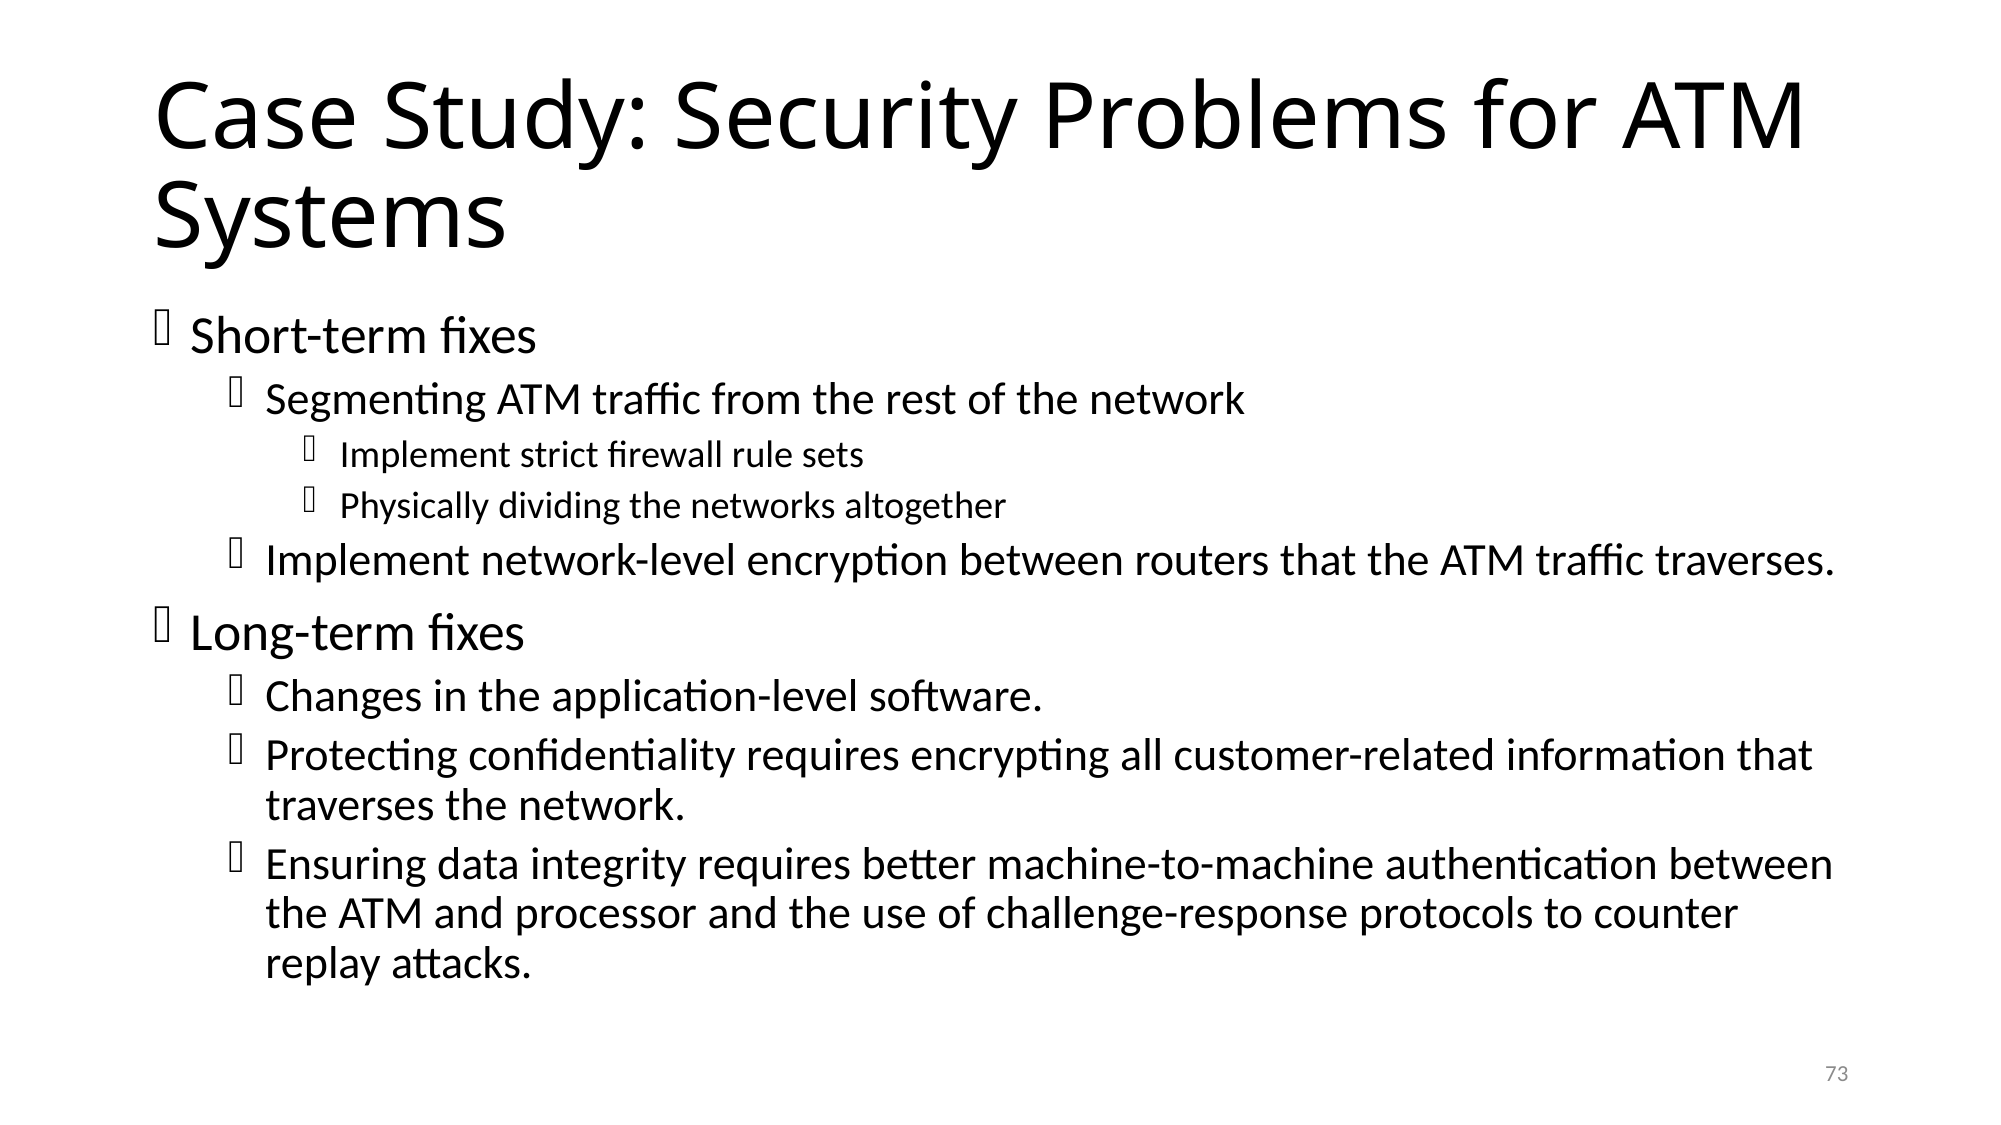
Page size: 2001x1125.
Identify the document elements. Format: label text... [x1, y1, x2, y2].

title Case Study: Security Problems for ATM Systems [138, 60, 1864, 278]
slide_number 73 [1413, 1042, 1864, 1103]
list Short-term fixes Segmenting ATM traffic from the rest of the network Implement strict firewall rule sets Physically dividing the networks altogether Implement network-level encryption between routers that the ATM traffic traverses. Long-term fixes Changes in the application-level software. Protecting confidentiality requires encrypting all customer-related information that traverses the network. Ensuring data integrity requires better machine-to-machine authentication between the ATM and processor and the use of challenge-response protocols to counter replay attacks. [138, 299, 1864, 1014]
